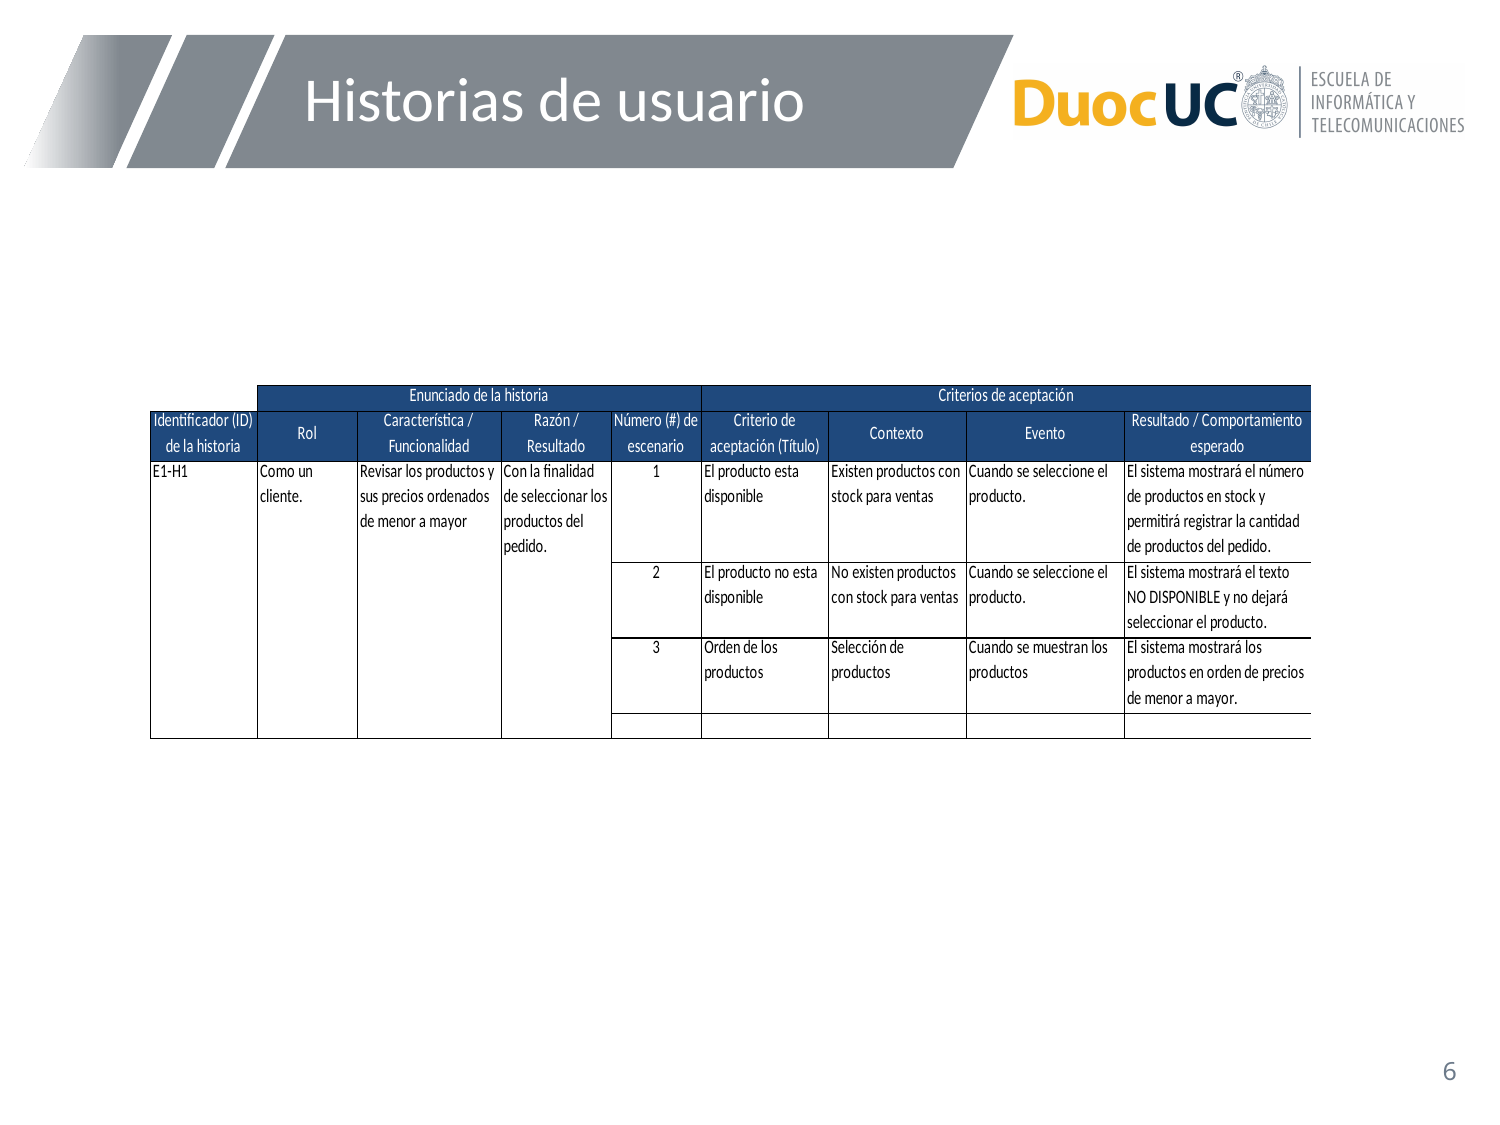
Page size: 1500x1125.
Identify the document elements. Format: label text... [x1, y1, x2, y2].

picture [1013, 63, 1465, 140]
picture [149, 385, 1312, 740]
title Historias de usuario [289, 34, 993, 169]
